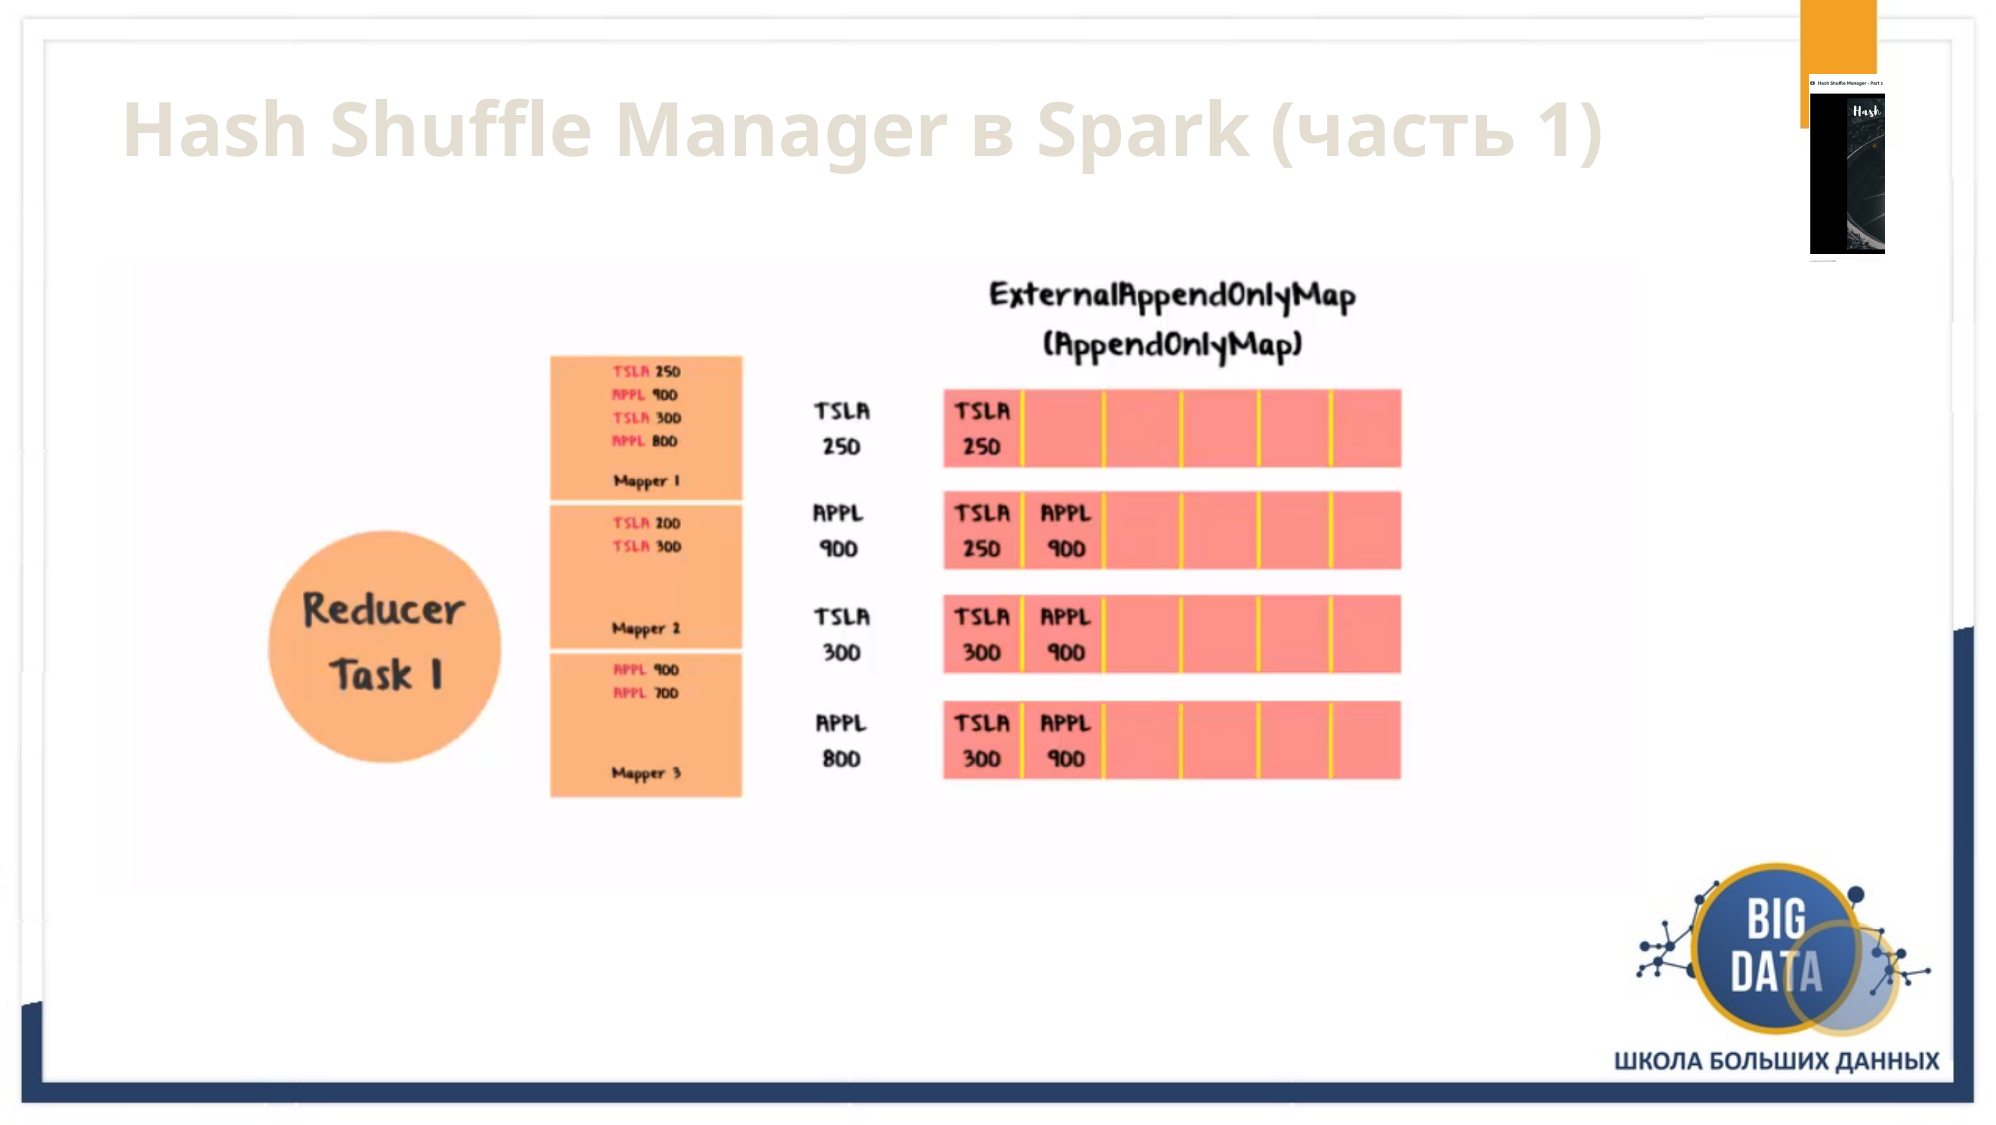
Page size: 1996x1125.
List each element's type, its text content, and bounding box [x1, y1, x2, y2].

picture [0, 0, 1996, 1125]
title Hash Shuffle Manager в Spark (часть 1) [105, 74, 1645, 304]
